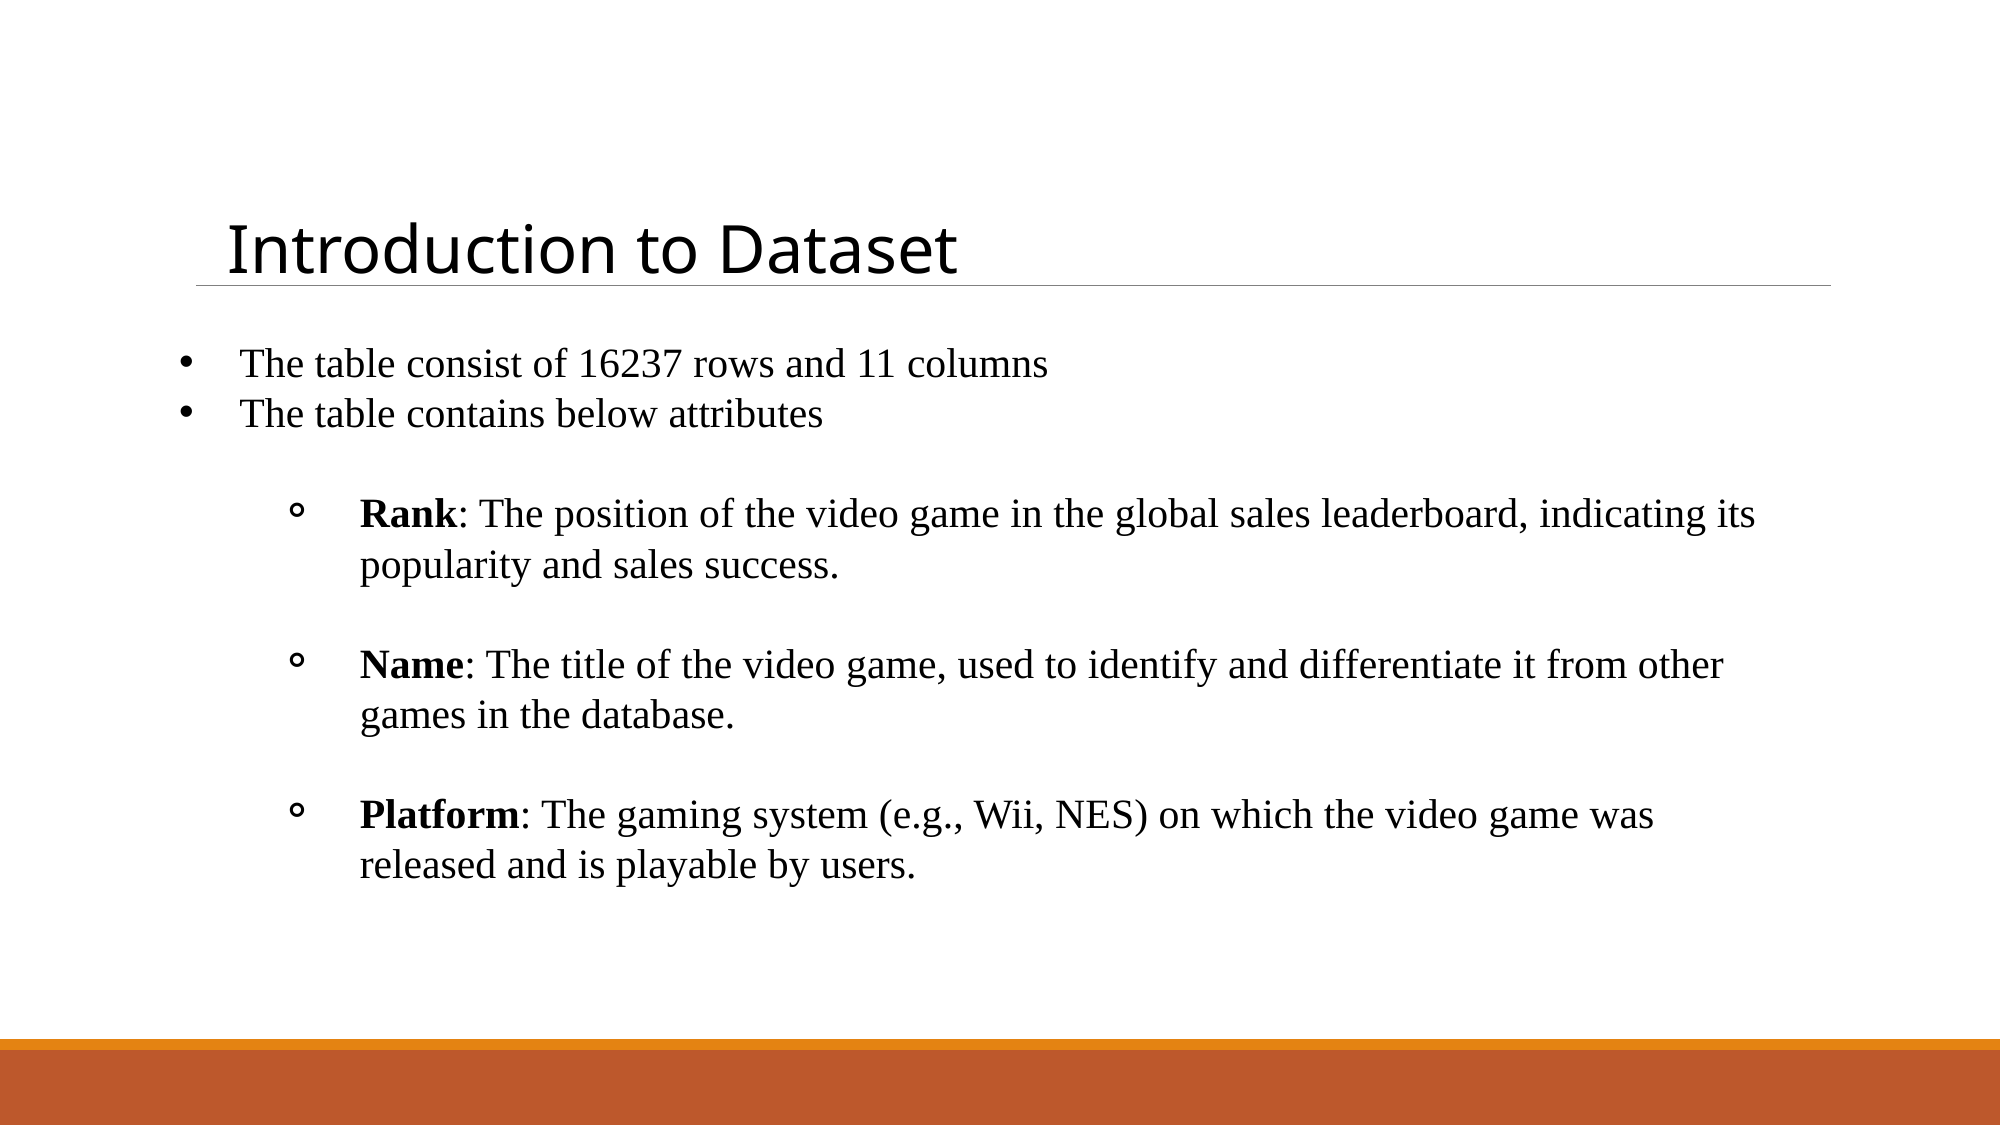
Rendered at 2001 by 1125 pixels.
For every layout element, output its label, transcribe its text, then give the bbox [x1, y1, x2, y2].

text_box Introduction to Dataset [212, 199, 1213, 294]
text_box The table consist of 16237 rows and 11 columns The table contains below attributes Rank: The position of the video game in the global sales leaderboard, indicating its popularity and sales success. Name: The title of the video game, used to identify and differentiate it from other games in the database. Platform: The gaming system (e.g., Wii, NES) on which the video game was released and is playable by users. [104, 328, 1788, 944]
